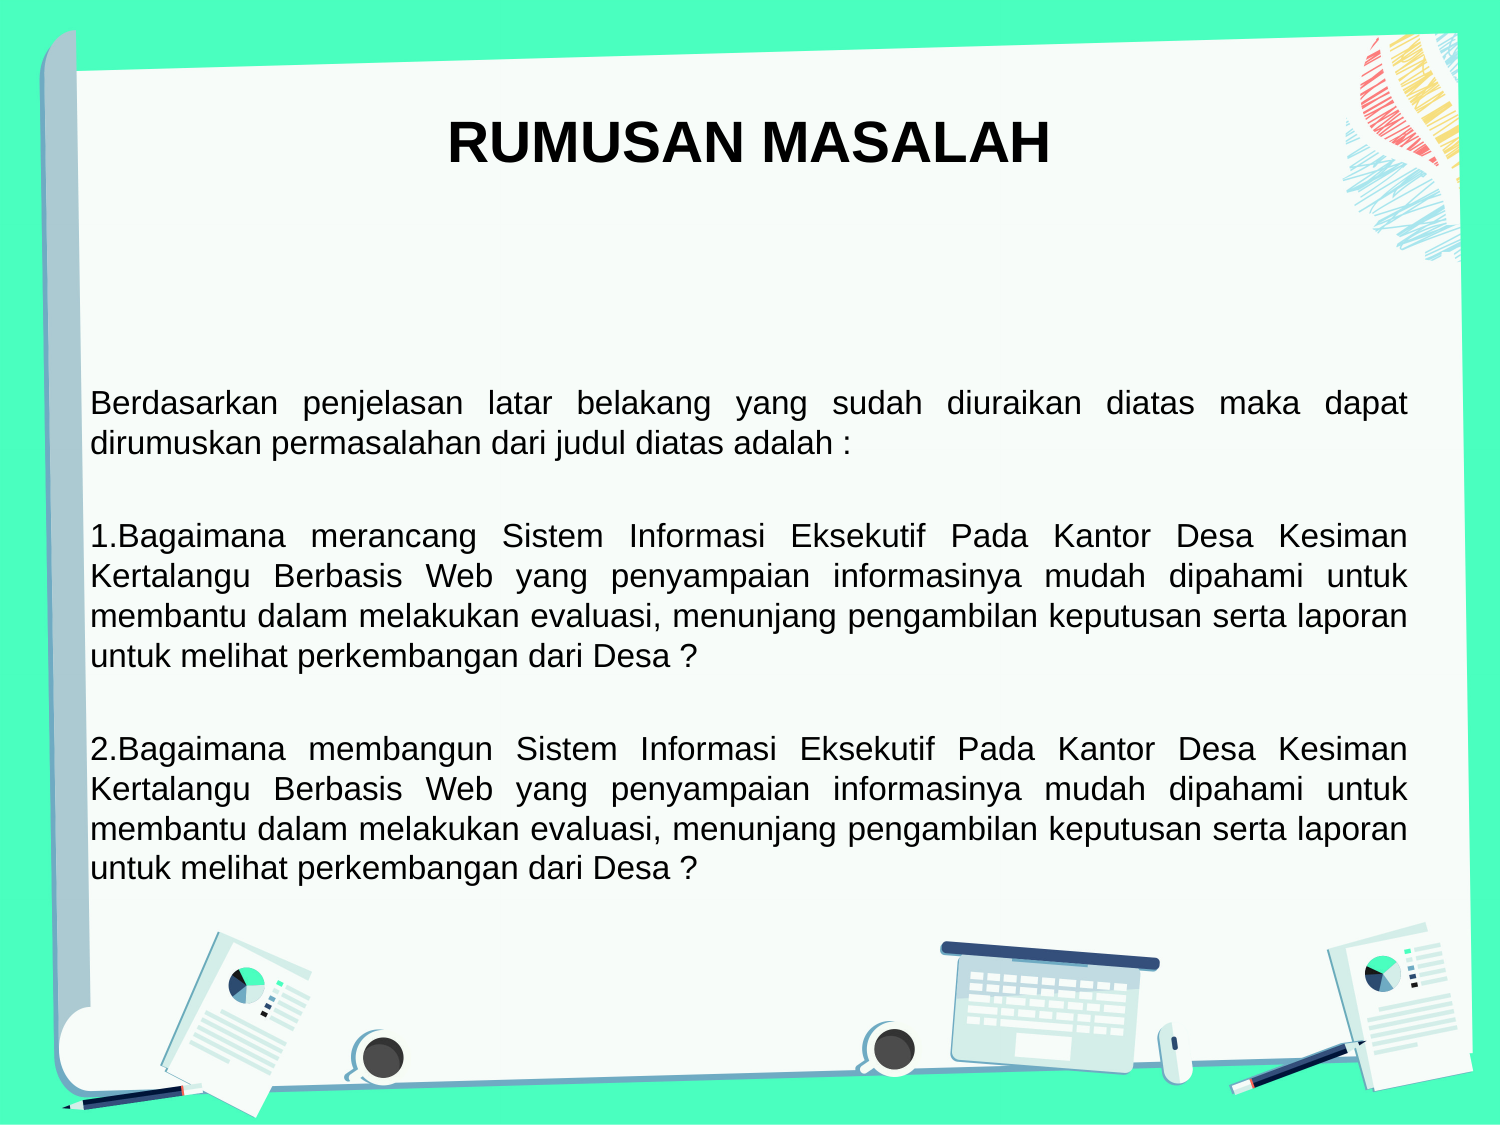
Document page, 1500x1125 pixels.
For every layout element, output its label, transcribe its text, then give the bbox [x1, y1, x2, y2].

list Berdasarkan penjelasan latar belakang yang sudah diuraikan diatas maka dapat dirumuskan permasalahan dari judul diatas adalah : Bagaimana merancang Sistem Informasi Eksekutif Pada Kantor Desa Kesiman Kertalangu Berbasis Web yang penyampaian informasinya mudah dipahami untuk membantu dalam melakukan evaluasi, menunjang pengambilan keputusan serta laporan untuk melihat perkembangan dari Desa ? Bagaimana membangun Sistem Informasi Eksekutif Pada Kantor Desa Kesiman Kertalangu Berbasis Web yang penyampaian informasinya mudah dipahami untuk membantu dalam melakukan evaluasi, menunjang pengambilan keputusan serta laporan untuk melihat perkembangan dari Desa ? [75, 262, 1425, 1005]
picture [0, 0, 1500, 1125]
title RUMUSAN MASALAH [75, 45, 1425, 233]
